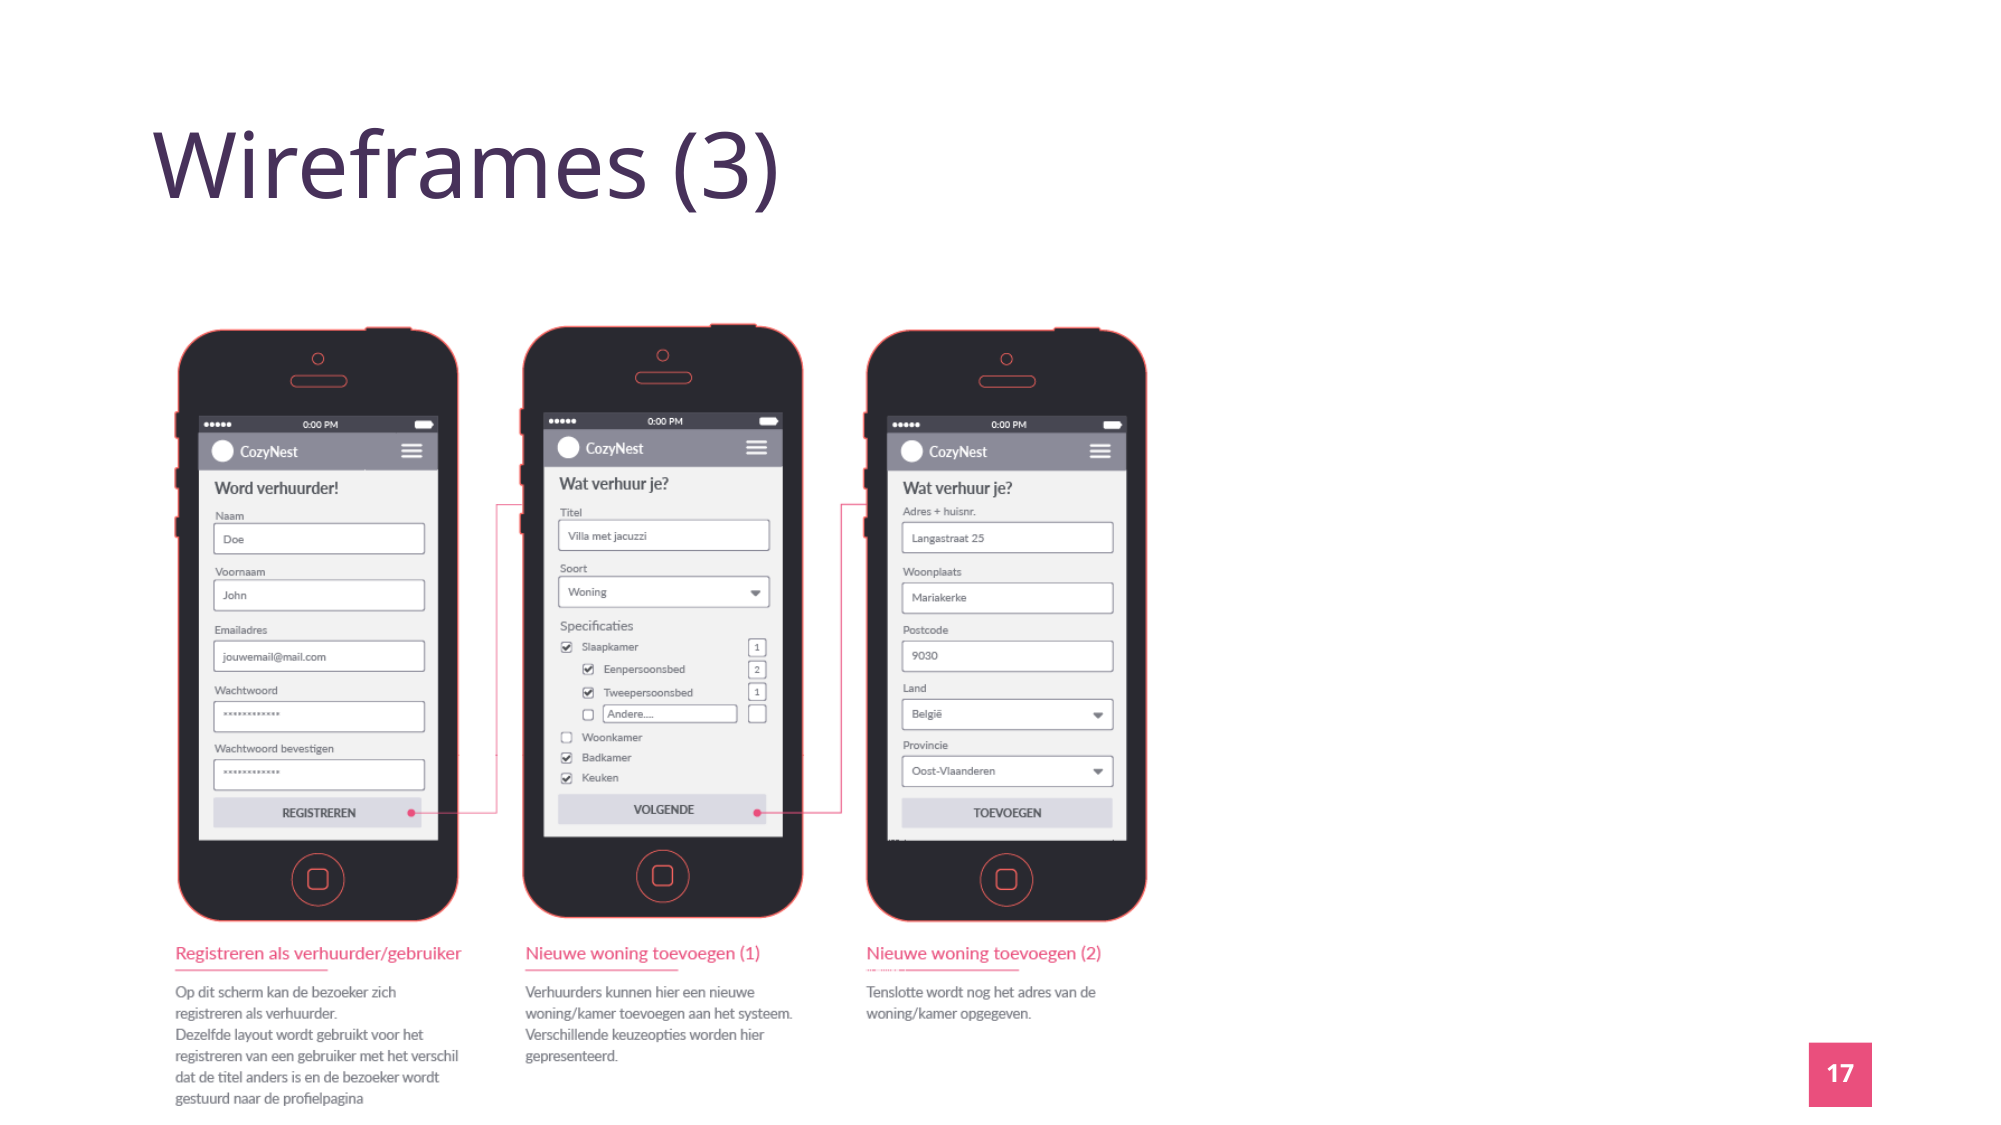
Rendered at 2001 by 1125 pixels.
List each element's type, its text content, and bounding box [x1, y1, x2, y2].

picture [124, 286, 1247, 1125]
slide_number 17 [1808, 1042, 1872, 1107]
title Wireframes (3) [137, 59, 1863, 278]
